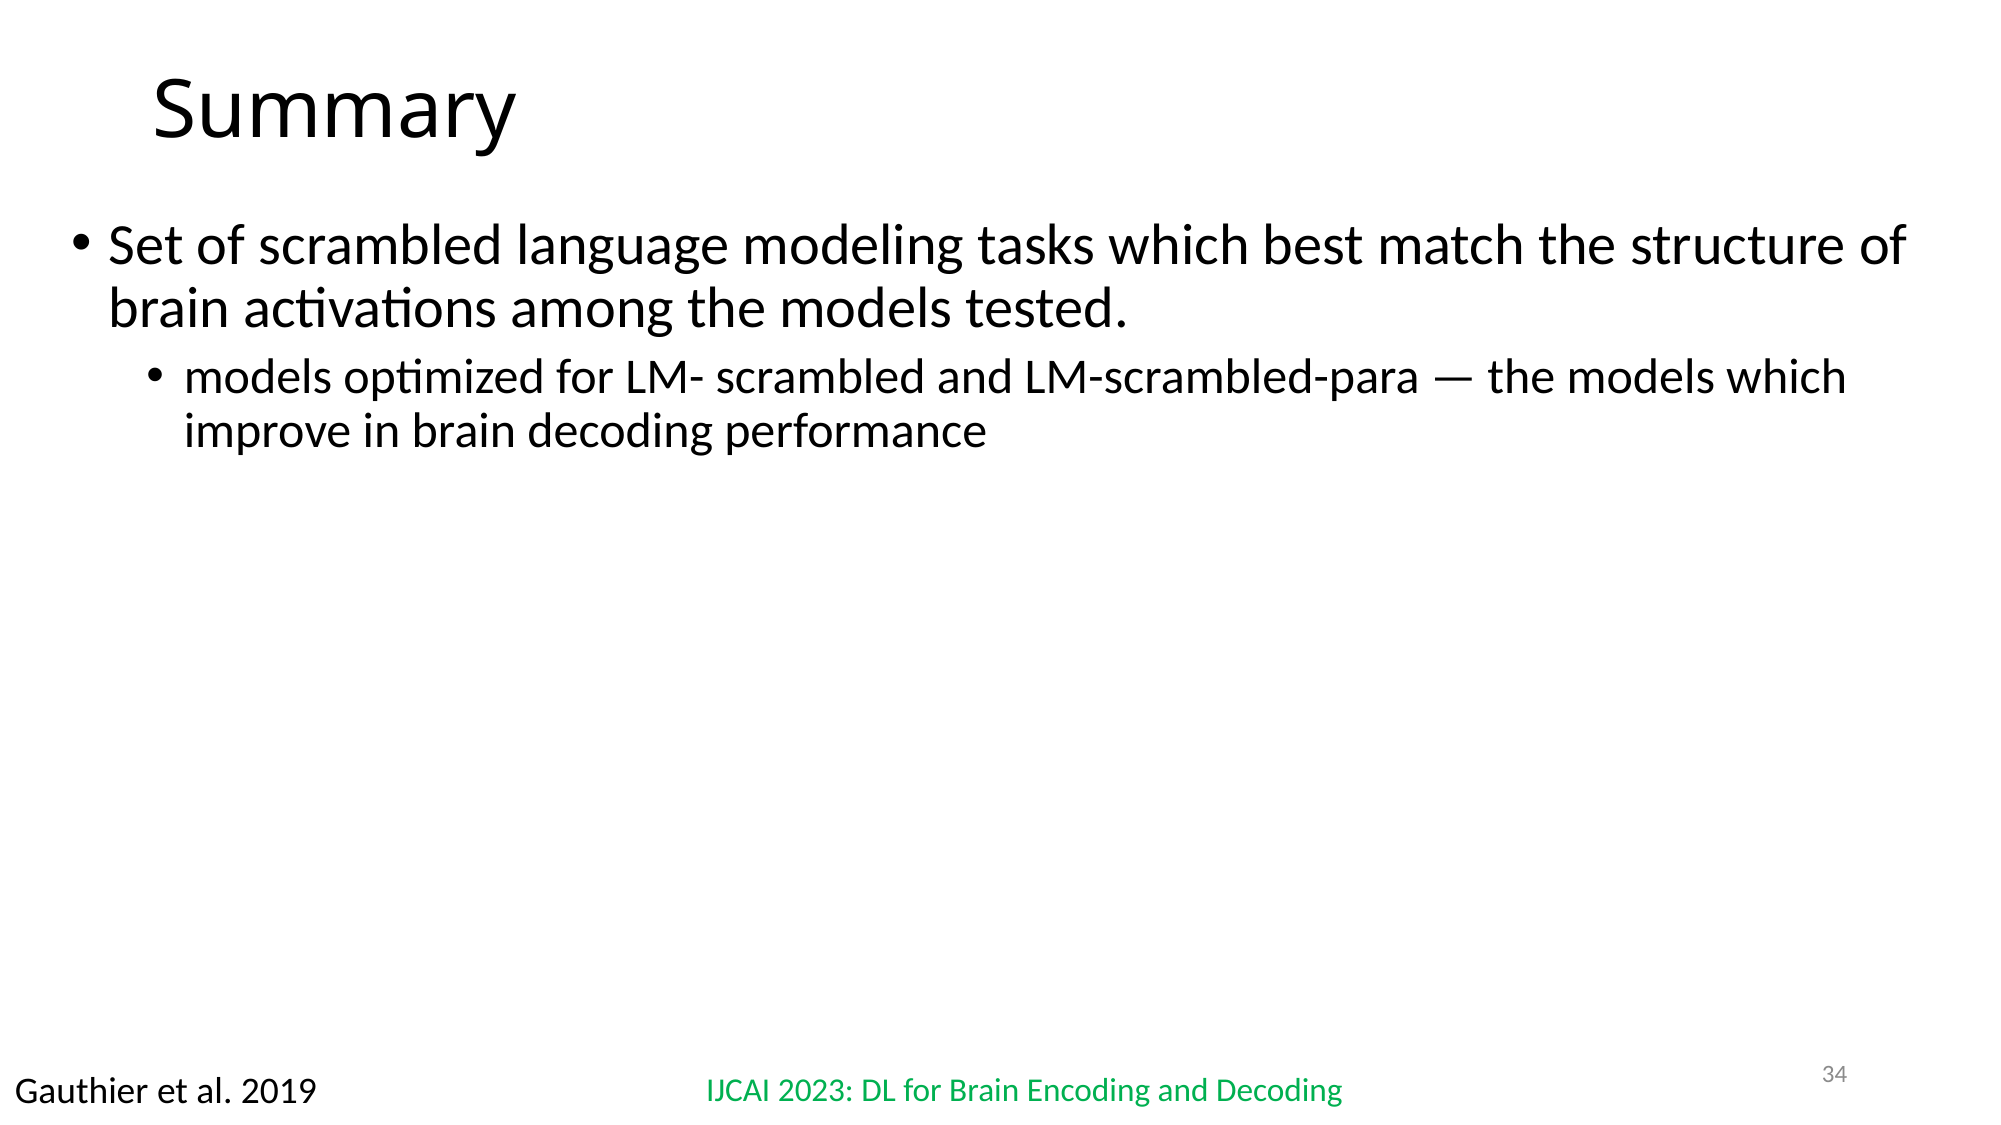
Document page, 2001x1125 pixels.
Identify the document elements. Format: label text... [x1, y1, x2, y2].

text_box Gauthier et al. 2019 [0, 1058, 482, 1119]
footer IJCAI 2023: DL for Brain Encoding and Decoding [665, 1058, 1385, 1119]
list Set of scrambled language modeling tasks which best match the structure of brain activations among the models tested. models optimized for LM- scrambled and LM-scrambled-para — the models which improve in brain decoding performance [56, 206, 1966, 1099]
slide_number 34 [1412, 1042, 1863, 1103]
title Summary [137, 59, 1863, 163]
